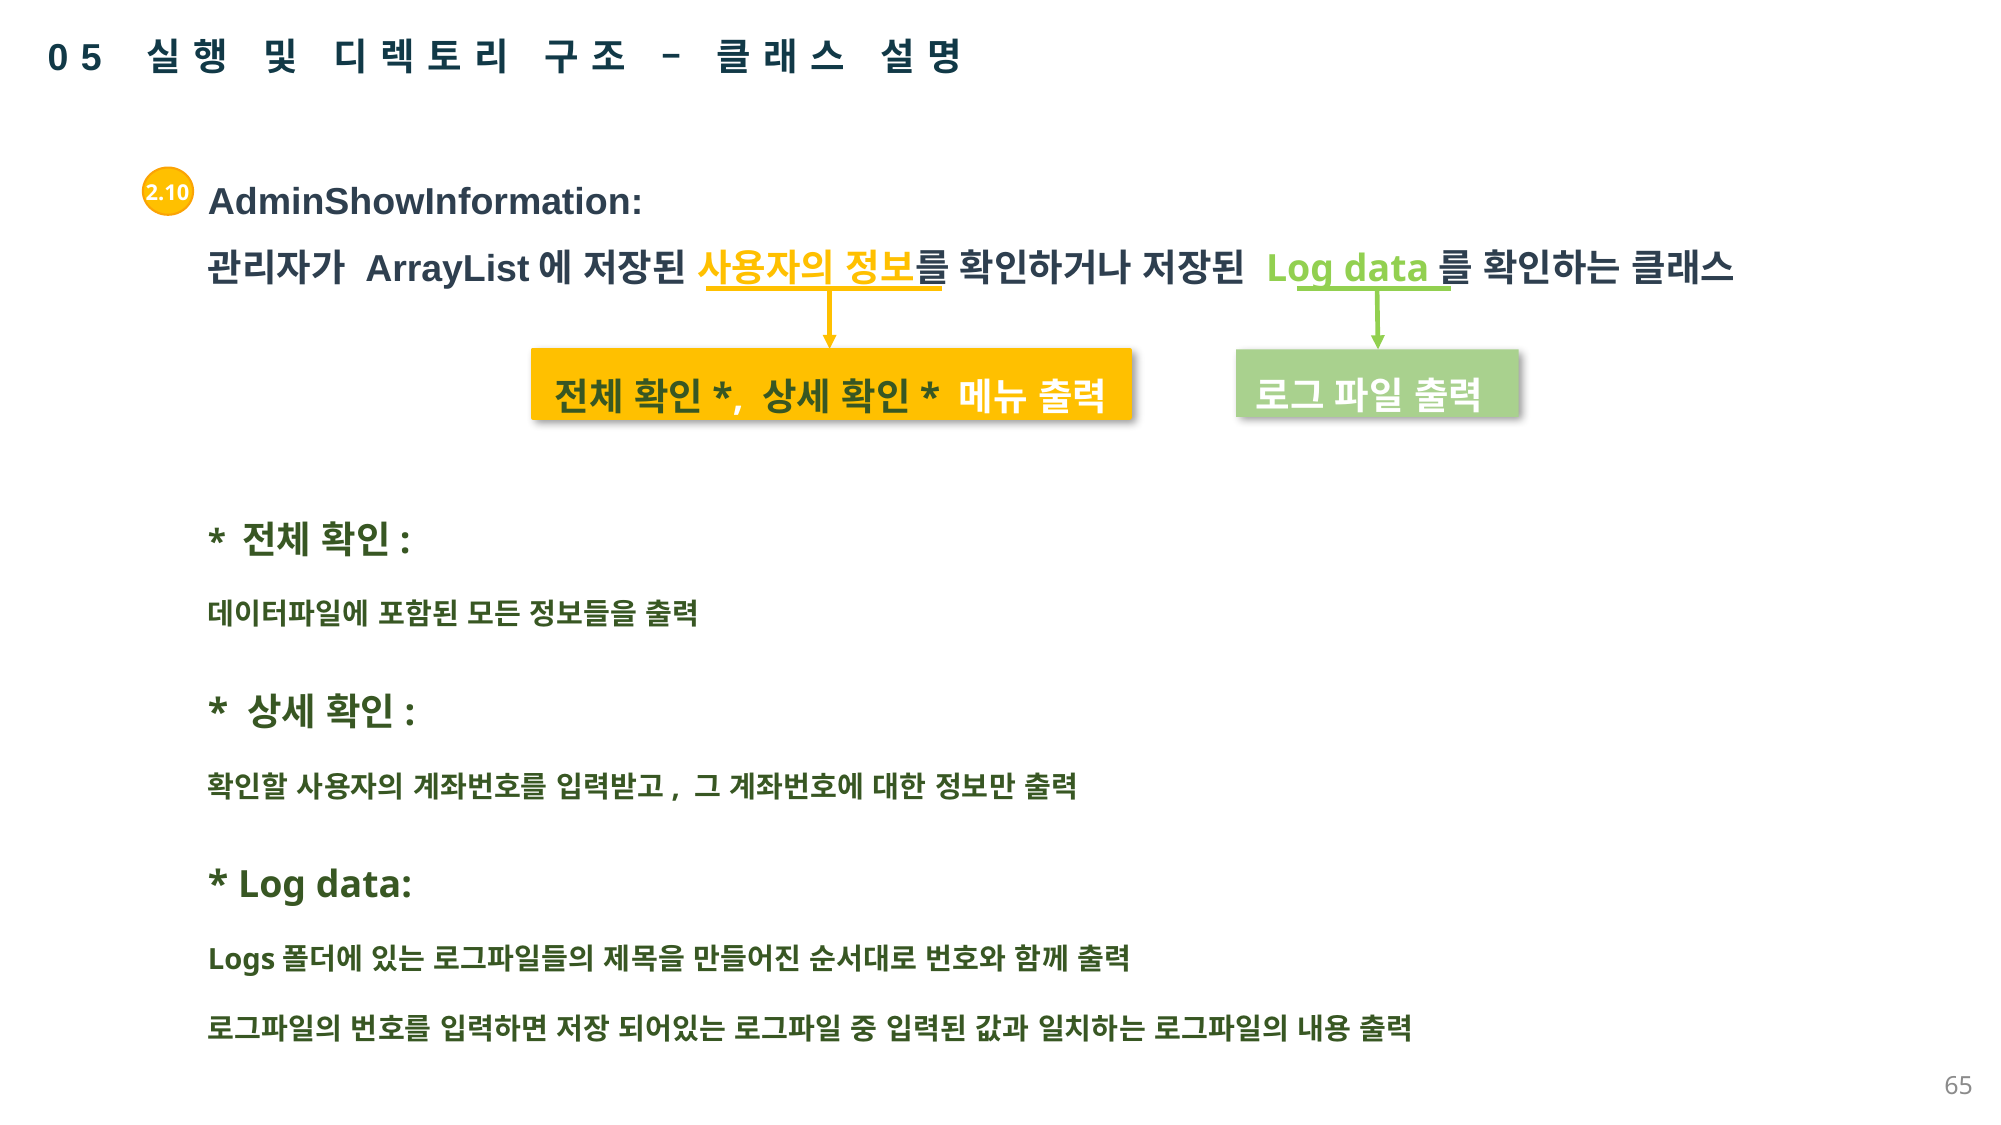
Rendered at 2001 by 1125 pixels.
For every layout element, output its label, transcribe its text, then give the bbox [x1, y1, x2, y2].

text_box [154, 212, 182, 216]
text_box 05 실행 및 디렉토리 구조 – 클래스 설명 [32, 26, 1396, 86]
slide_number 65 [1537, 1056, 1988, 1117]
text_box * 전체 확인: 데이터파일에 포함된 모든 정보들을 출력 * 상세 확인: 확인할 사용자의 계좌번호를 입력받고, 그 계좌번호에 대한 정보만 출력 * Log data: Logs폴더에 있는 로그파일들의 제목을 만들어진 순서대로 번호와 함께 출력 로그파일의 번호를 입력하면 저장 되어있는 로그파일 중 입력된 값과 일치하는 로그파일의 내용 출력 [193, 463, 1759, 1053]
text_box 로그 파일 출력 [1236, 349, 1519, 417]
text_box AdminShowInformation: 관리자가 ArrayList에 저장된 사용자의 정보를 확인하거나 저장된 Log data를 확인하는 클래스 [193, 147, 2000, 297]
text_box 전체 확인*, 상세 확인* 메뉴 출력 [532, 349, 1130, 418]
text_box 2.10 [130, 170, 281, 212]
text_box [154, 166, 182, 170]
